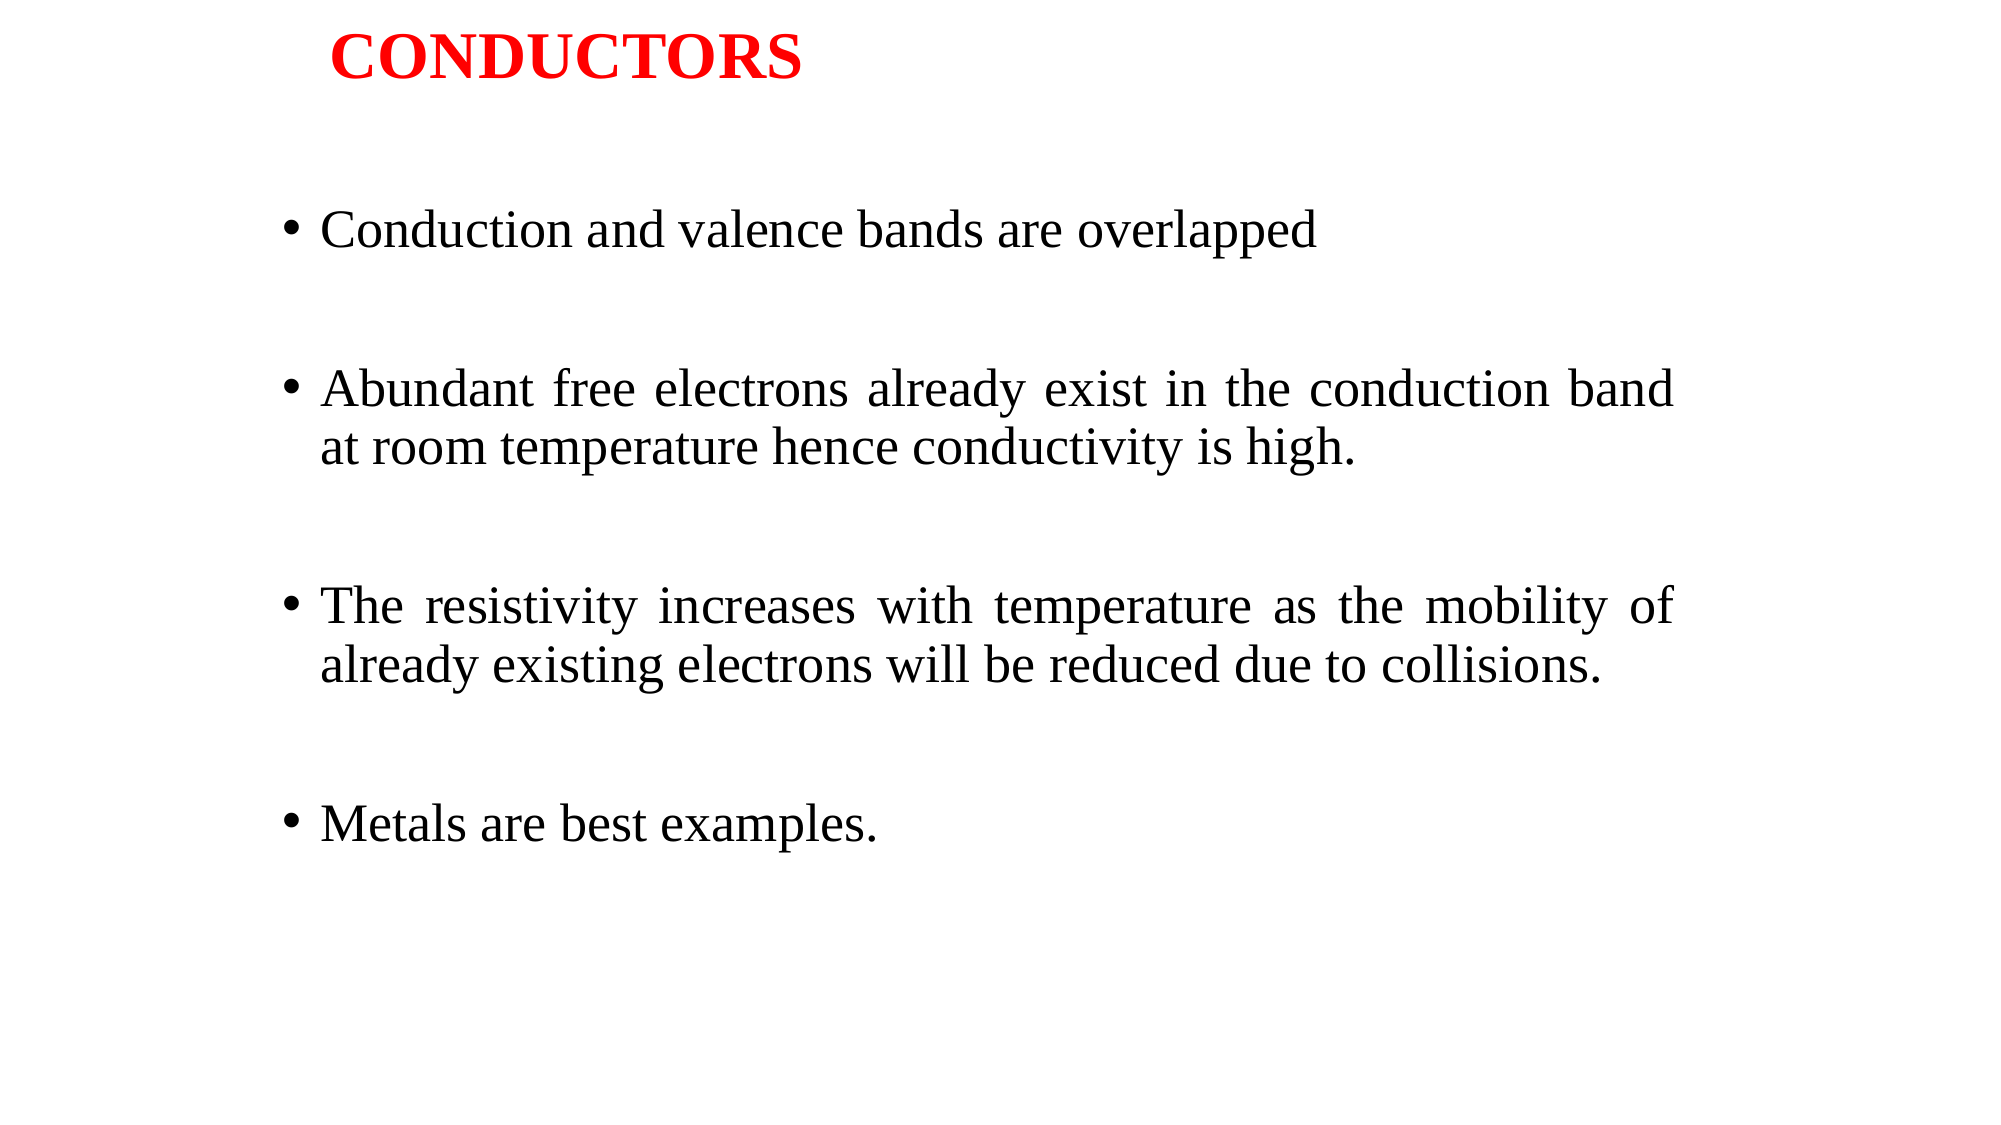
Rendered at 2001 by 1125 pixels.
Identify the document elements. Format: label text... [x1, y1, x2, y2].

list Conduction and valence bands are overlapped Abundant free electrons already exist in the conduction band at room temperature hence conductivity is high. The resistivity increases with temperature as the mobility of already existing electrons will be reduced due to collisions. Metals are best examples. [267, 193, 1692, 869]
title CONDUCTORS [314, 2, 1590, 191]
